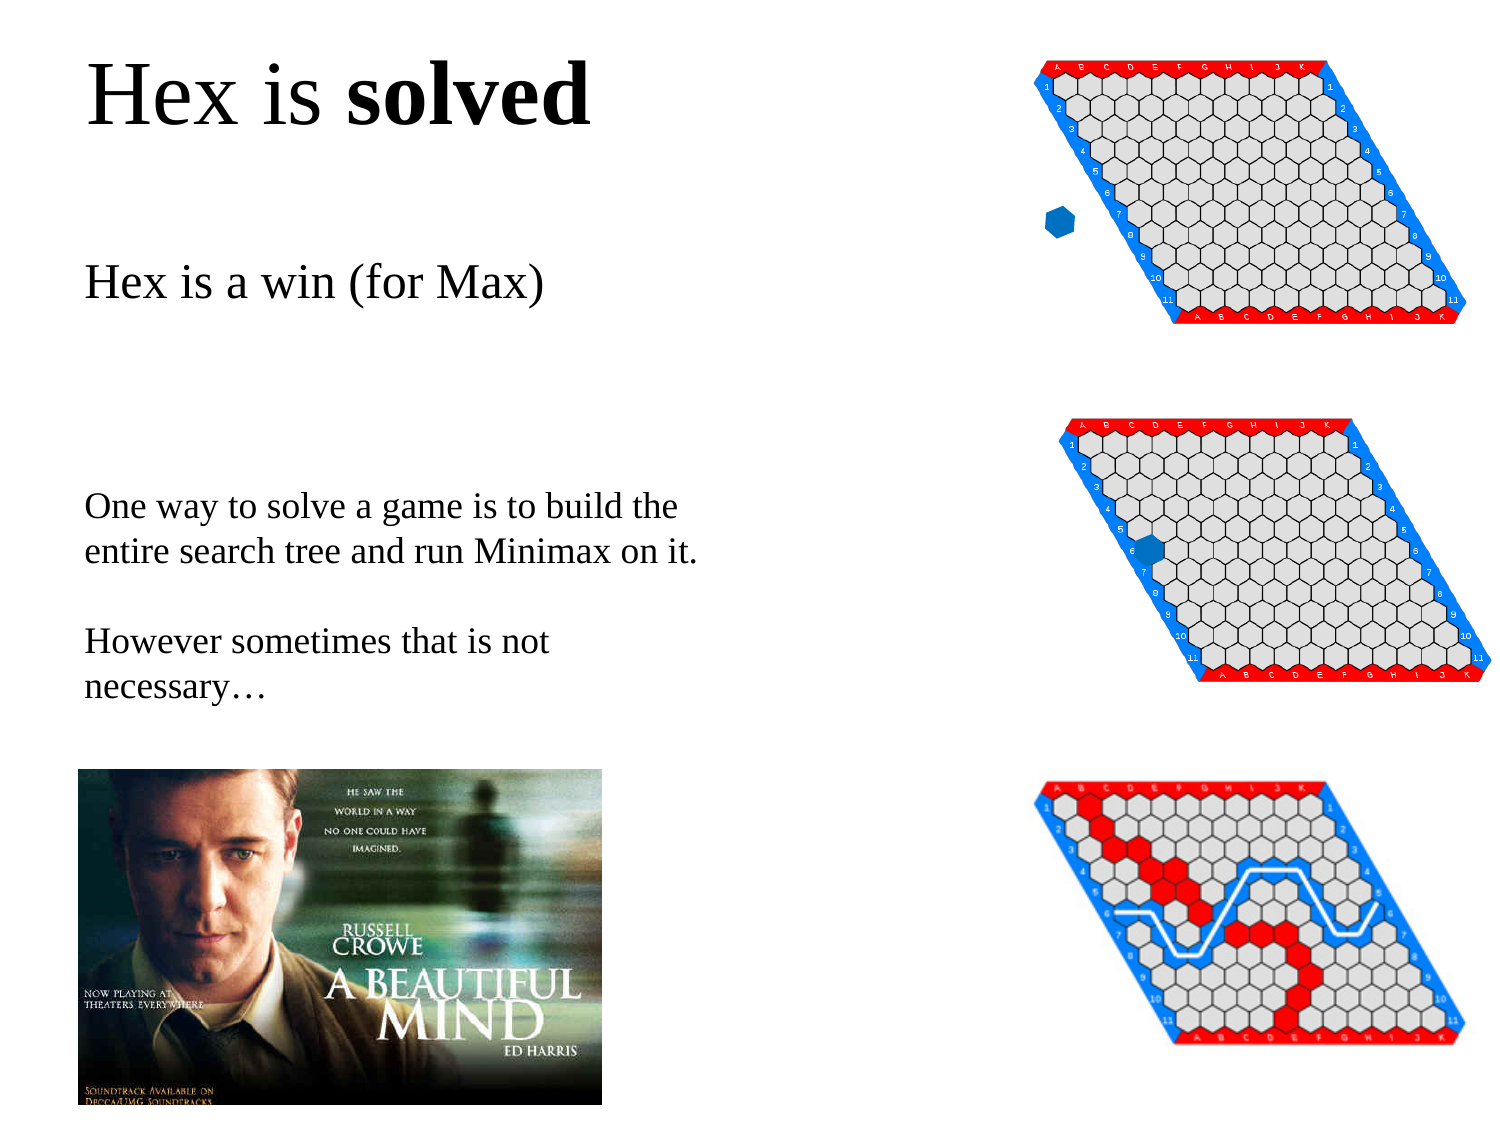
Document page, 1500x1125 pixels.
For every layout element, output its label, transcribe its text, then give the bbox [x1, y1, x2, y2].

picture [78, 769, 602, 1105]
text_box Hex is solved [71, 25, 607, 151]
picture [1039, 383, 1500, 717]
picture [1014, 746, 1484, 1080]
picture [1014, 25, 1484, 359]
text_box Hex is a win (for Max) [69, 241, 651, 317]
text_box One way to solve a game is to build the entire search tree and run Minimax on it. However sometimes that is not necessary… [69, 473, 729, 714]
